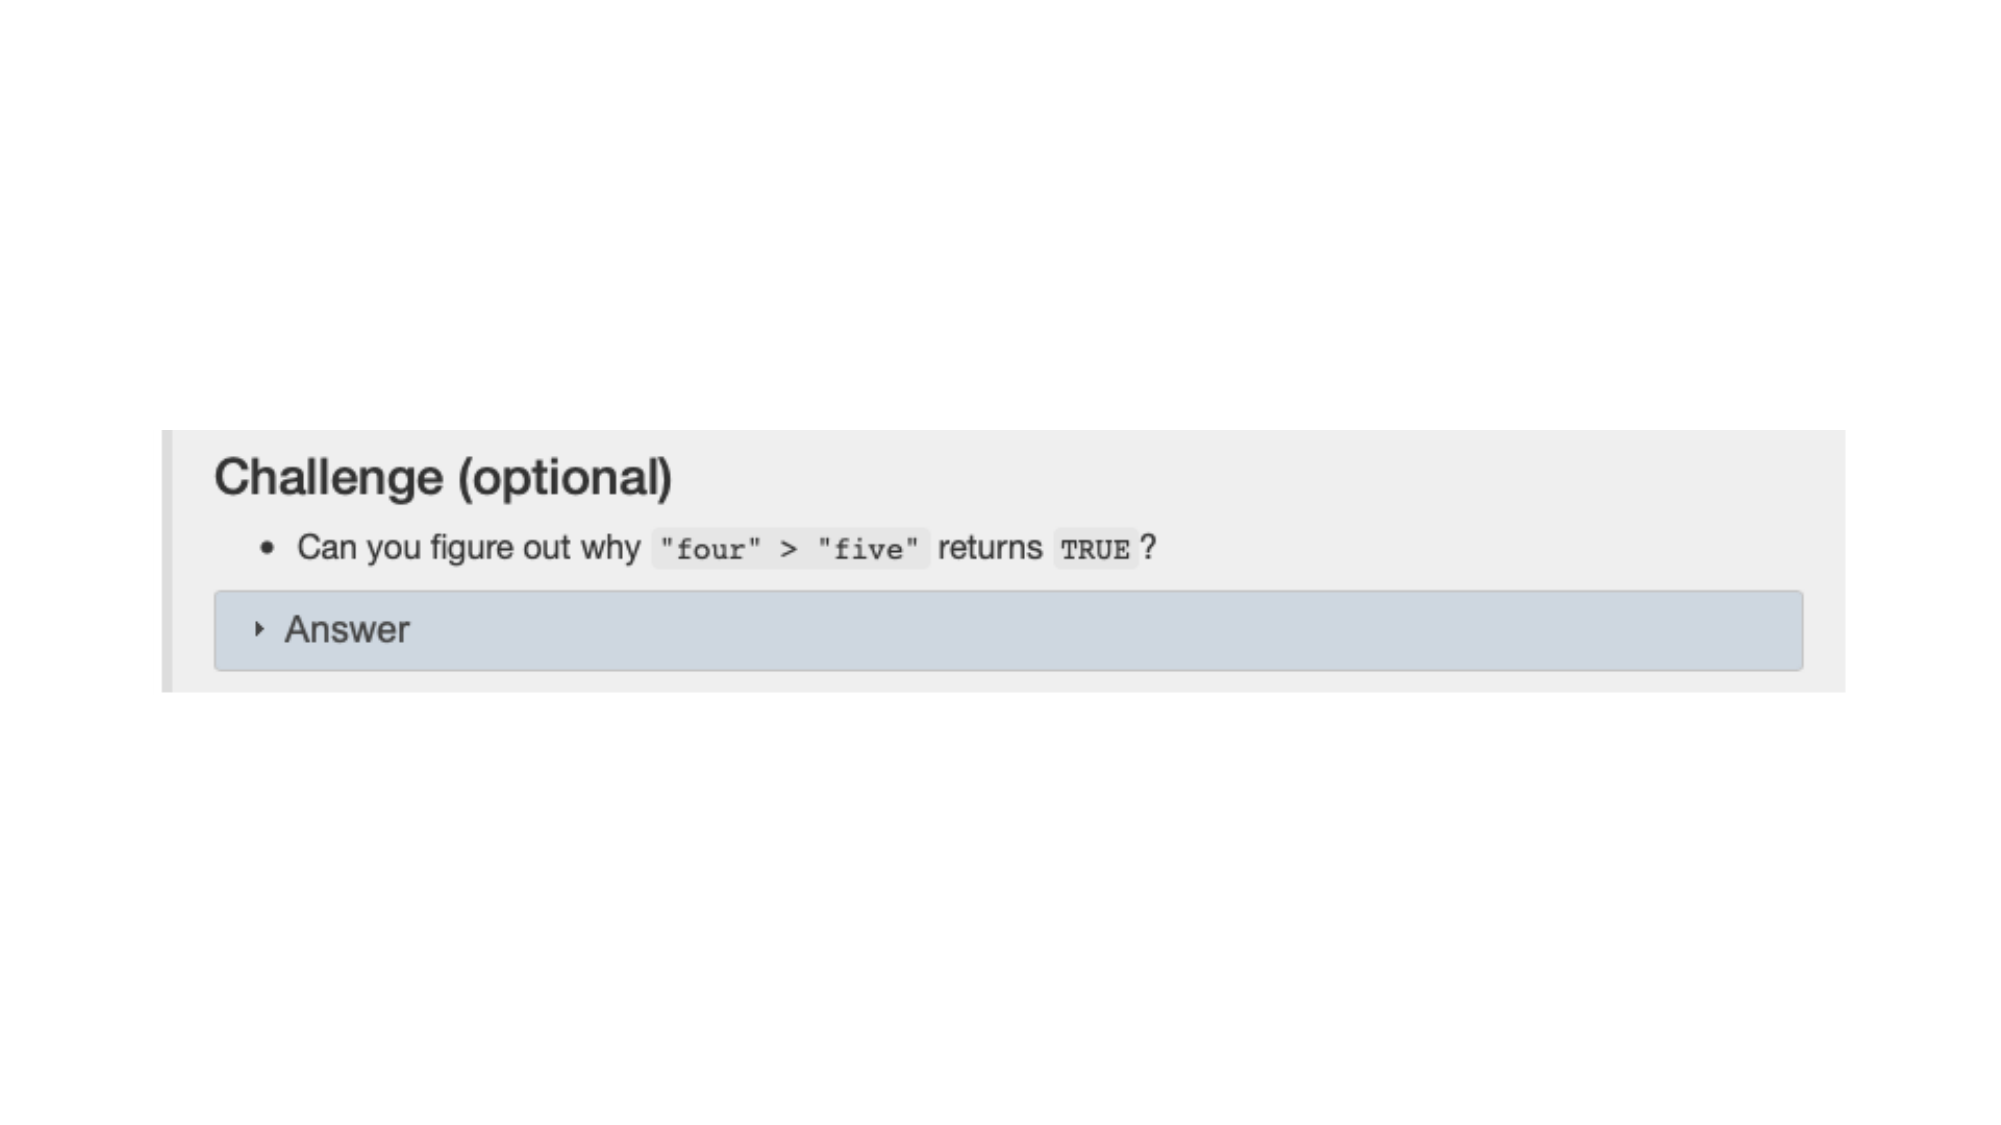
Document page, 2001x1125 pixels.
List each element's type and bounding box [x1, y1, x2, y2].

picture [151, 430, 1848, 695]
